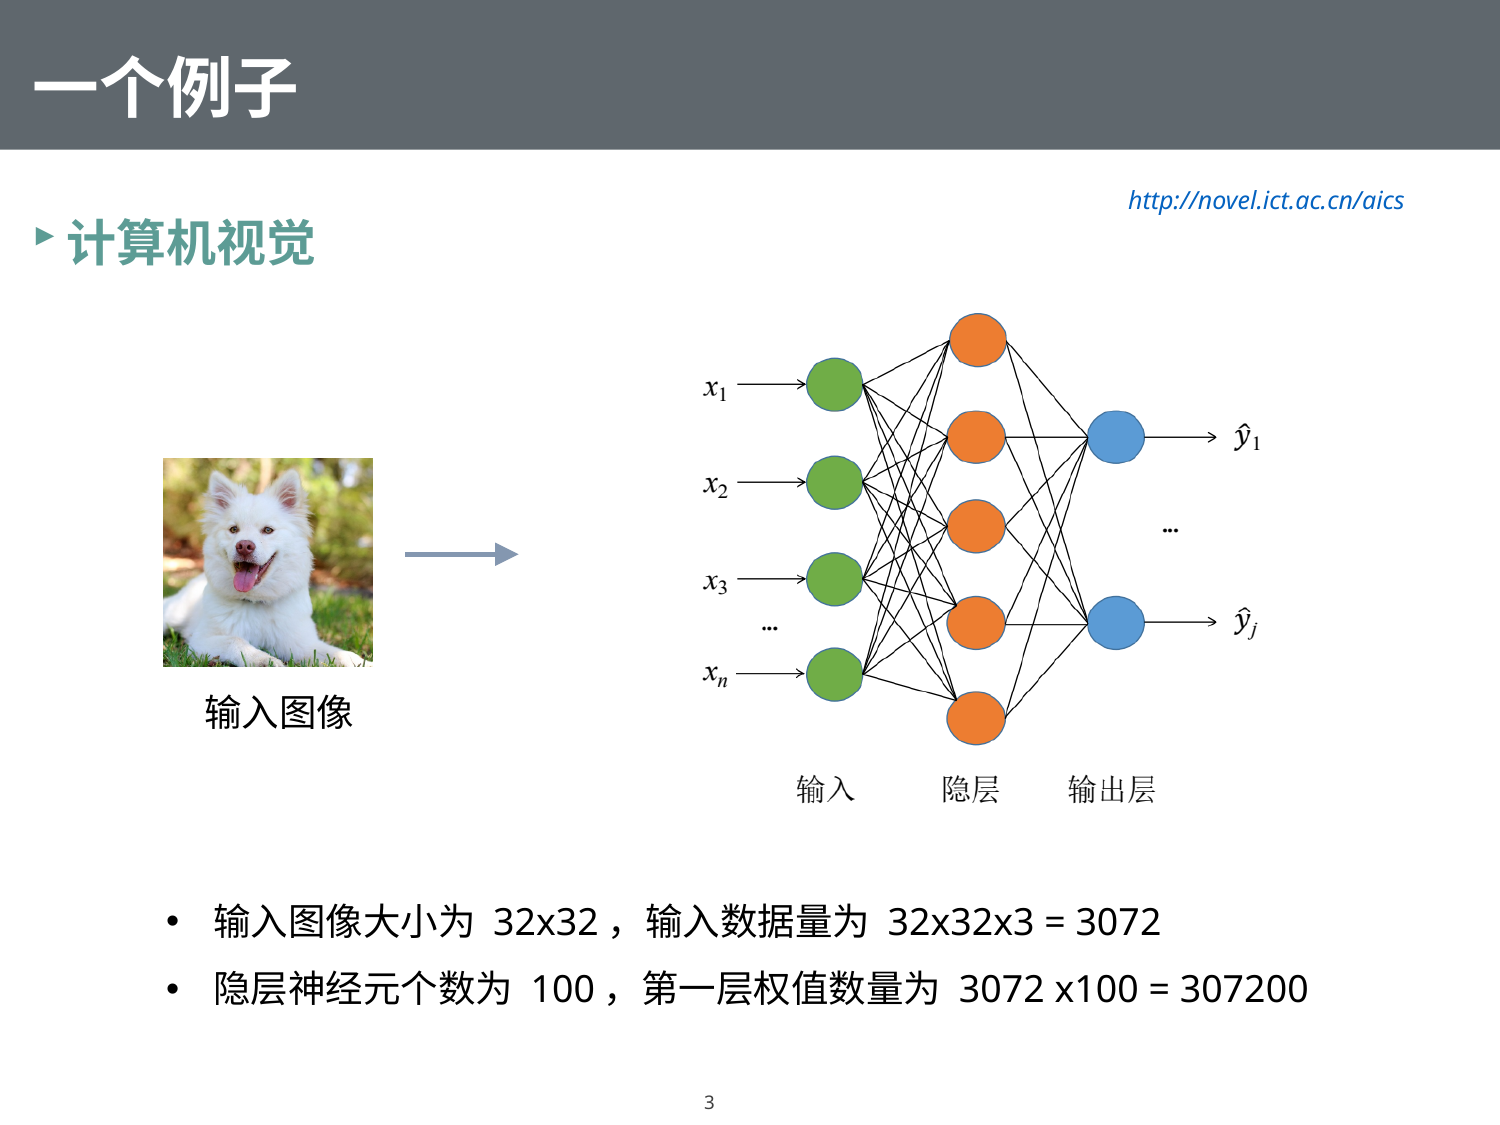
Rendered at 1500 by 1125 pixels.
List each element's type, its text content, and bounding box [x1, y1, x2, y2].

text_box 输入图像大小为 32x32，输入数据量为 32x32x3 = 3072 隐层神经元个数为 100，第一层权值数量为 3072 x100 = 307200 [151, 868, 1324, 1018]
picture [684, 313, 1278, 822]
picture [163, 457, 373, 667]
title 一个例子 [17, 16, 1483, 134]
list 计算机视觉 [17, 173, 1483, 1084]
text_box http://novel.ict.ac.cn/aics [1051, 173, 1483, 230]
text_box 输入图像 [189, 681, 370, 741]
